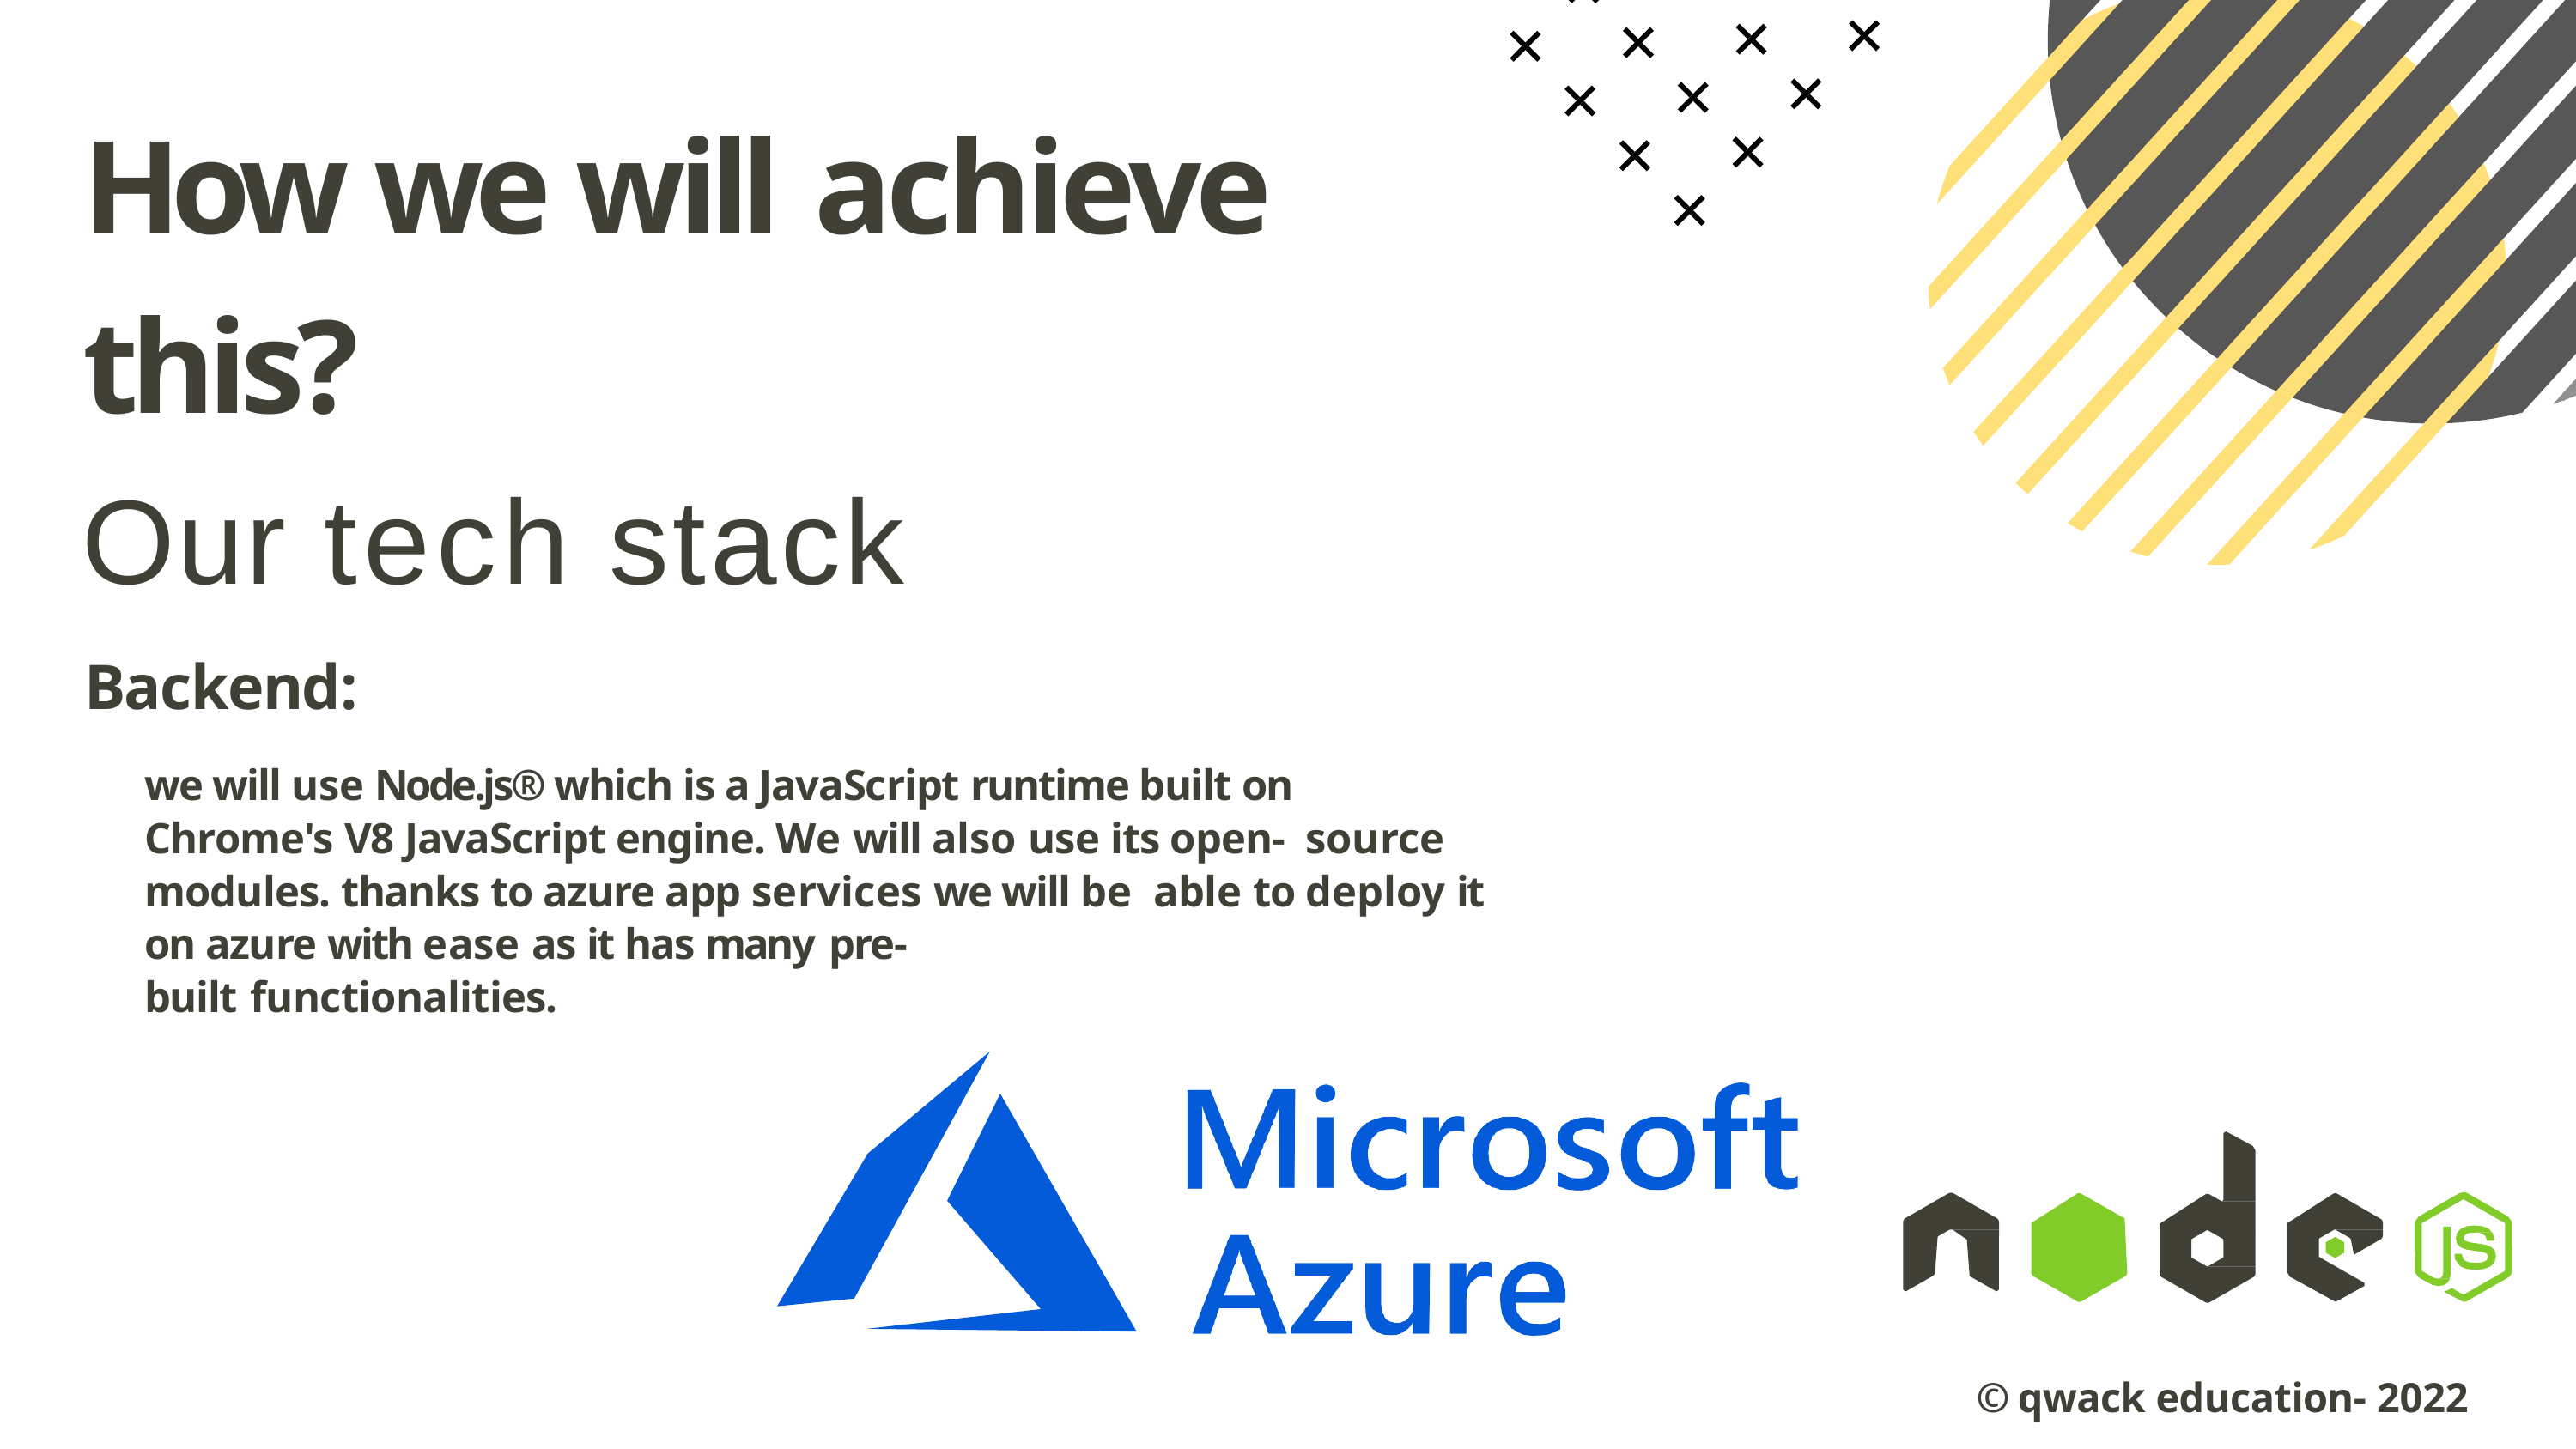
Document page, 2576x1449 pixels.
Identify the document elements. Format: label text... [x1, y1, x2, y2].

text_box [1735, 23, 1767, 55]
footer © qwack education- 2022 [1974, 1369, 2555, 1449]
text_box [1677, 82, 1709, 113]
text_box [1674, 195, 1705, 227]
text_box [866, 1094, 1137, 1332]
text_box [1623, 27, 1655, 58]
text_box [1732, 136, 1764, 168]
text_box [1619, 140, 1650, 172]
text_box [1510, 30, 1541, 62]
text_box [2415, 1191, 2512, 1302]
text_box [777, 1051, 990, 1307]
text_box [1849, 20, 1880, 52]
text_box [1903, 1131, 2384, 1303]
title How we will achieve this? [80, 78, 1416, 387]
text_box [1790, 78, 1822, 110]
text_box Our tech stack Backend: we will use Node.js® which is a JavaScript runtime built on Chrome's V8 JavaScript engine. We will also use its open- source modules. thanks to azure app services we will be able to deploy it on azure with ease as it has many pre- built functionalities. [80, 387, 1494, 1022]
text_box [1187, 1082, 1798, 1336]
text_box [1564, 85, 1596, 117]
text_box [1928, 0, 2576, 566]
